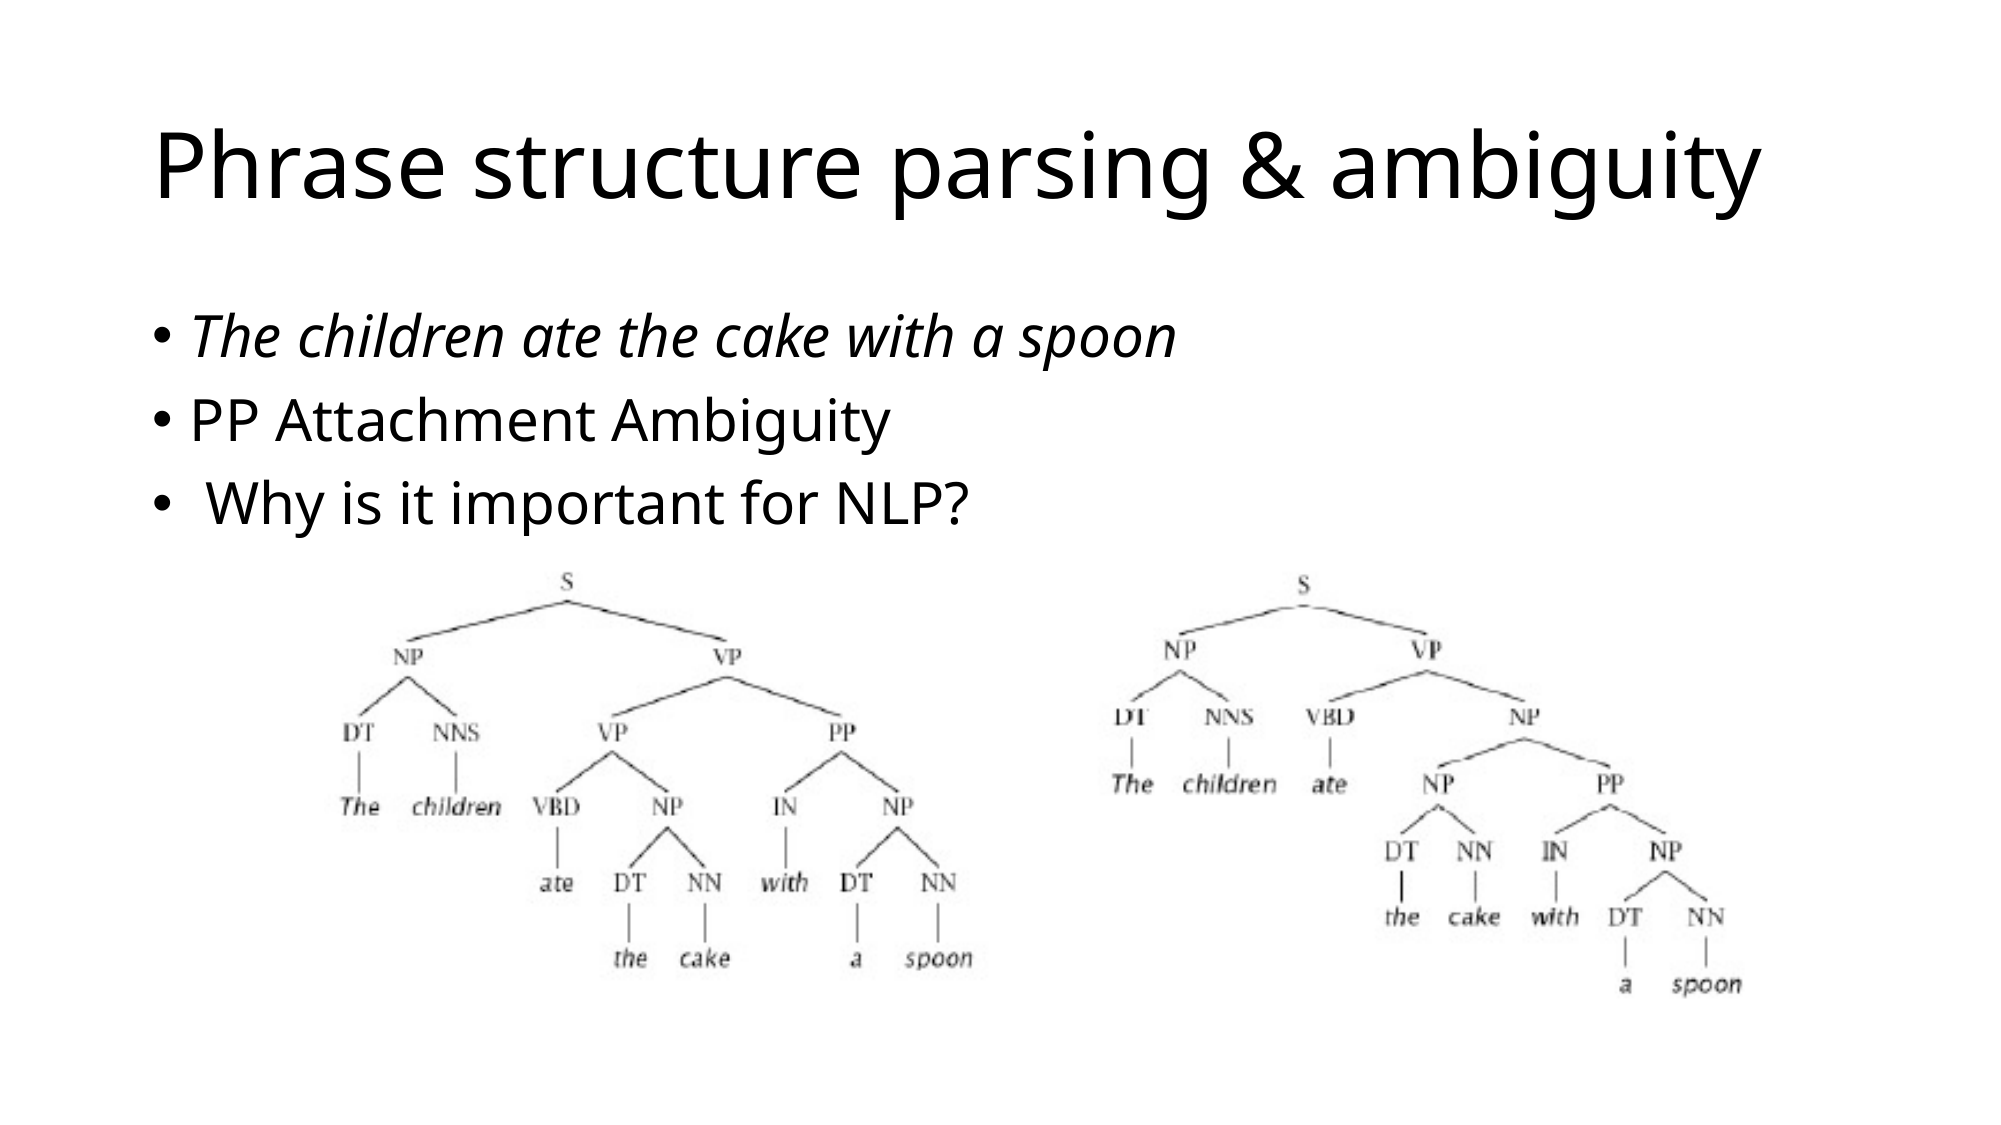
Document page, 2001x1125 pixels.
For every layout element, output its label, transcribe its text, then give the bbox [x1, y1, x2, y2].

list The children ate the cake with a spoon PP Attachment Ambiguity Why is it important for NLP? [137, 299, 1863, 1014]
picture [323, 536, 1815, 1089]
title Phrase structure parsing & ambiguity [137, 59, 1863, 278]
